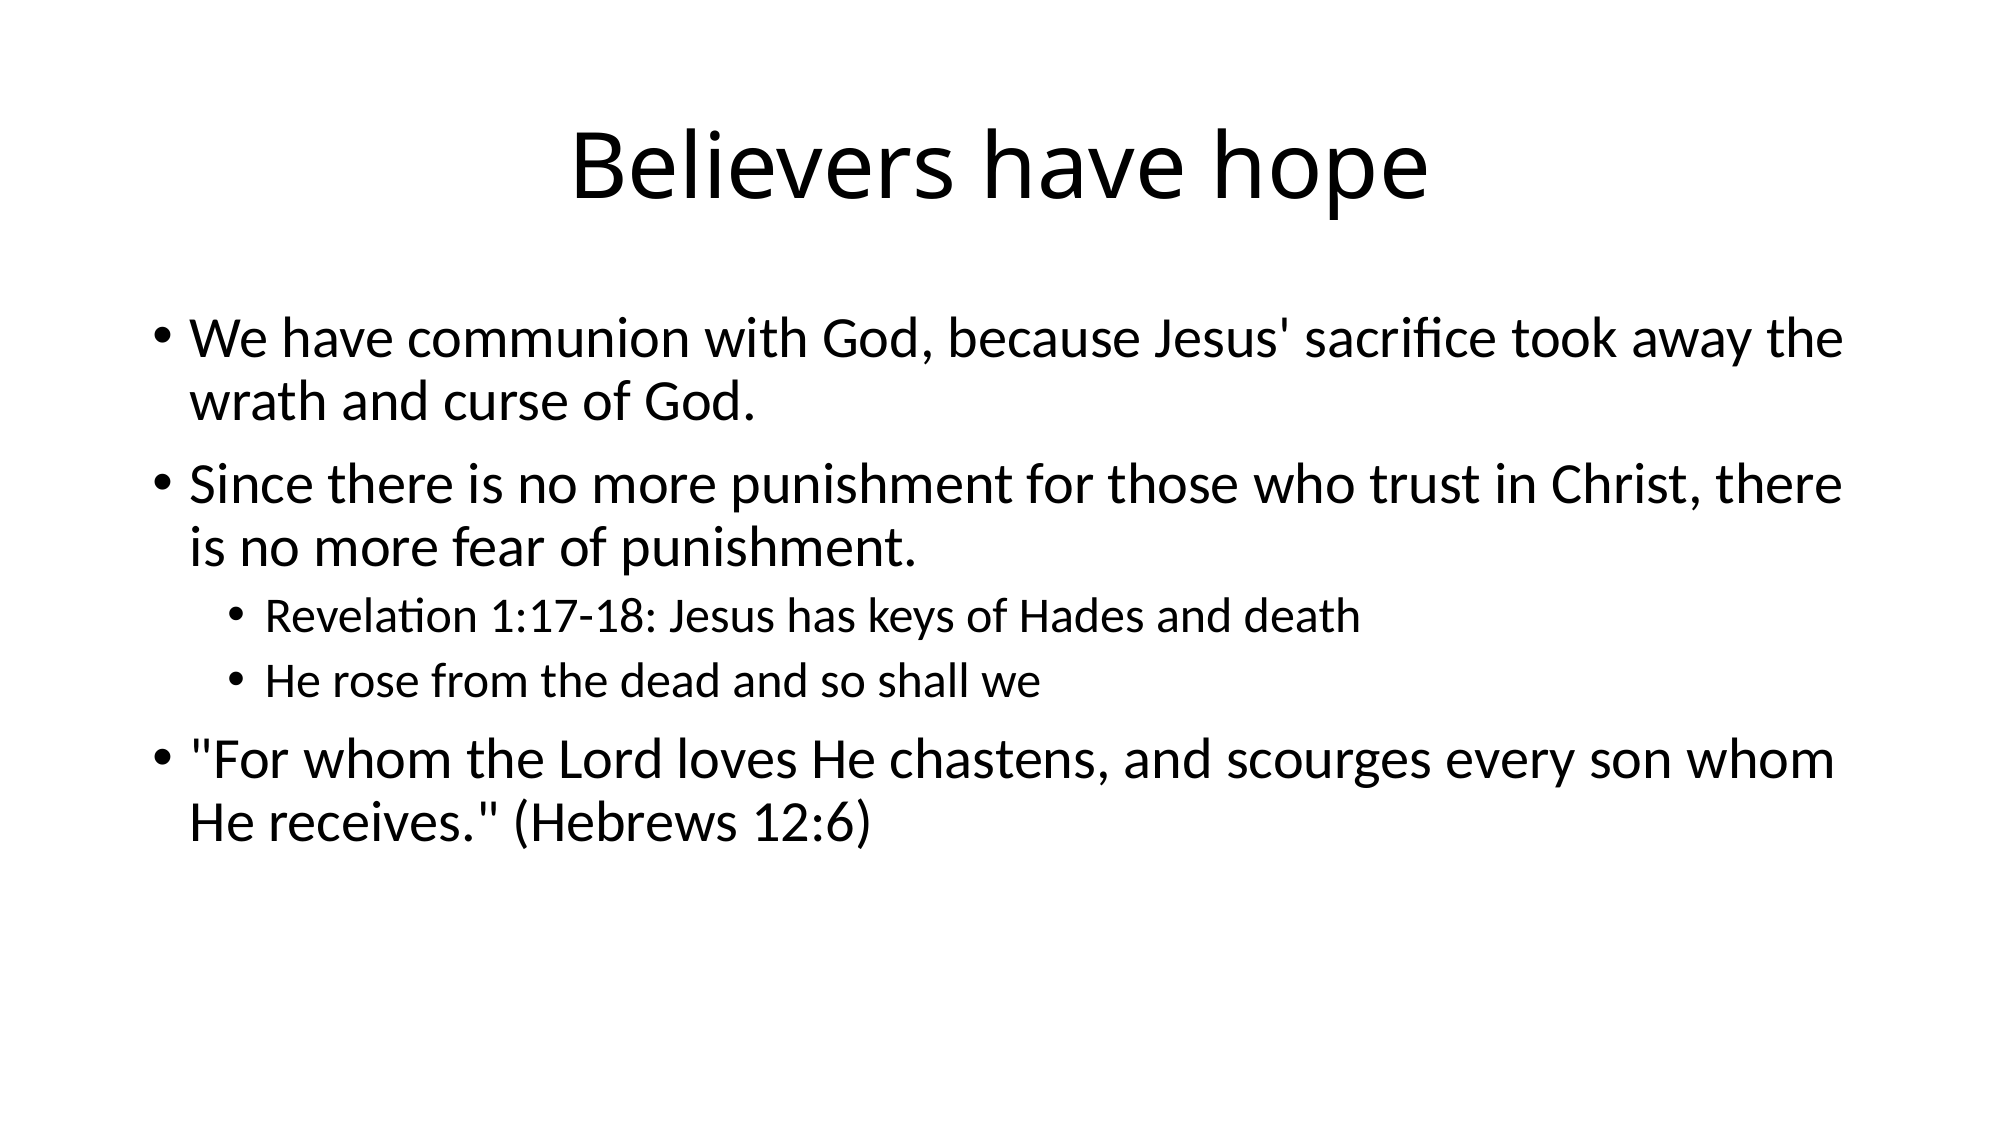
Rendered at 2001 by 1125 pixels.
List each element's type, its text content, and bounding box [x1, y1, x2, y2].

list We have communion with God, because Jesus' sacrifice took away the wrath and curse of God. Since there is no more punishment for those who trust in Christ, there is no more fear of punishment. Revelation 1:17-18: Jesus has keys of Hades and death He rose from the dead and so shall we "For whom the Lord loves He chastens, and scourges every son whom He receives." (Hebrews 12:6) [137, 299, 1863, 1014]
title Believers have hope [137, 59, 1863, 278]
